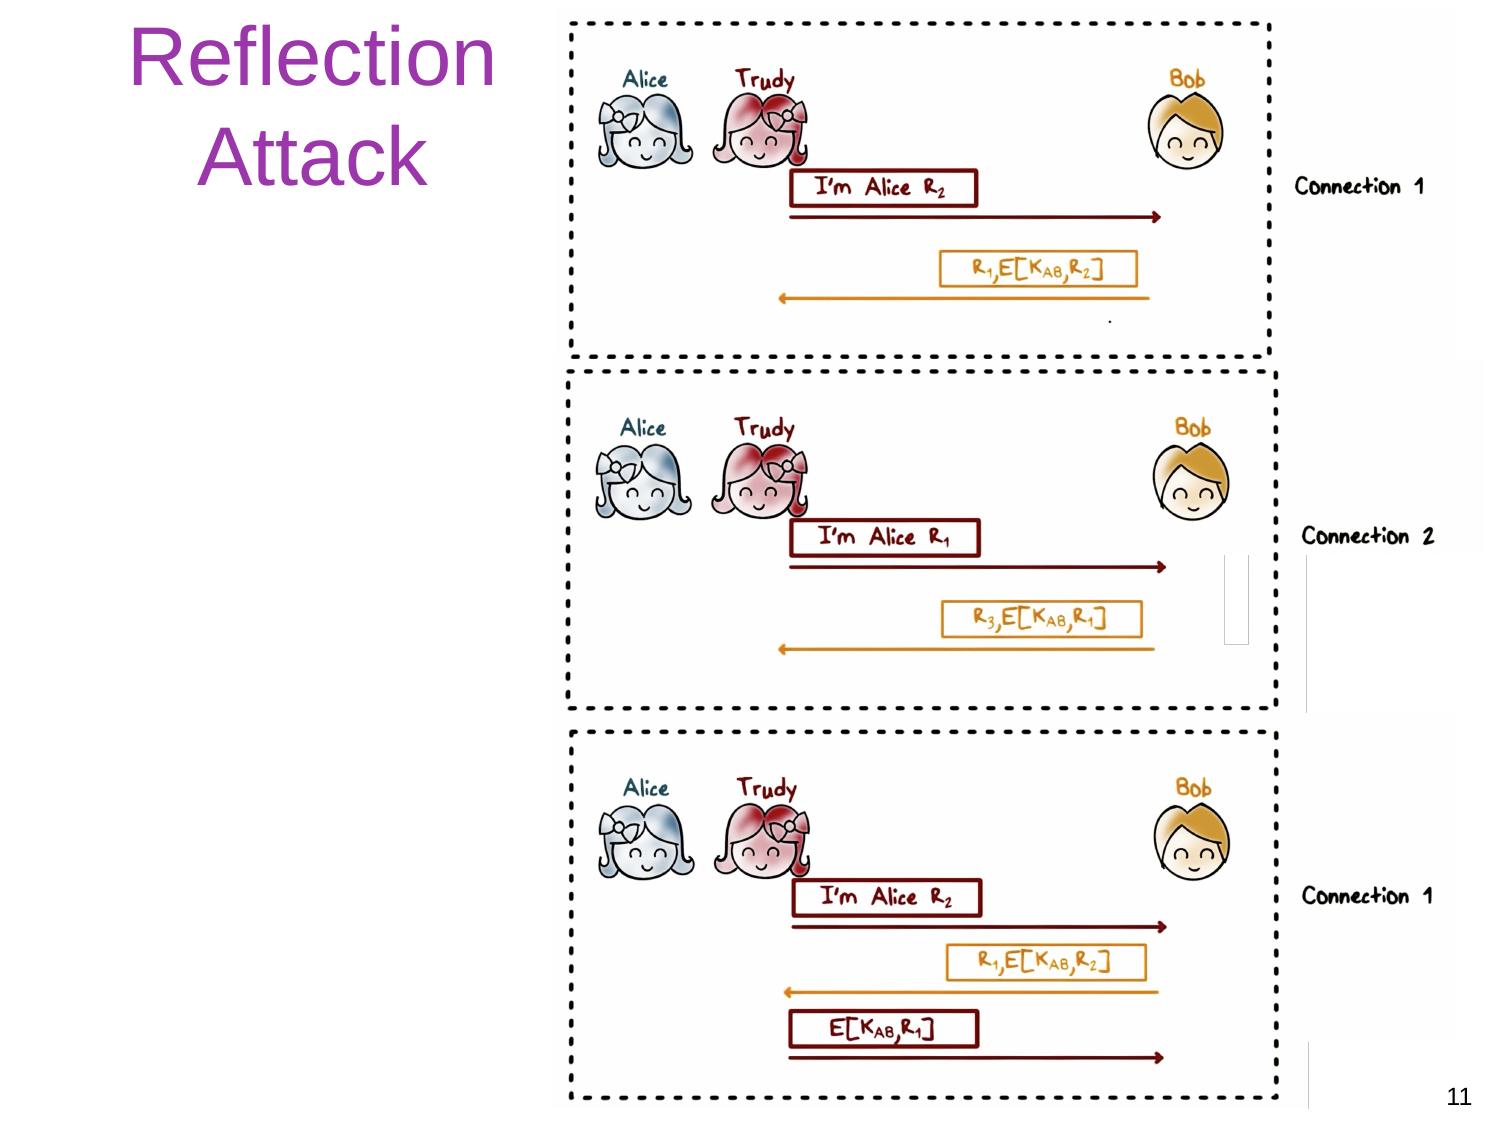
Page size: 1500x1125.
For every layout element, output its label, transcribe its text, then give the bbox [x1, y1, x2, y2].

slide_number 11 [1455, 1073, 1488, 1114]
picture [549, 7, 1485, 1110]
title Reflection Attack [52, 30, 550, 174]
